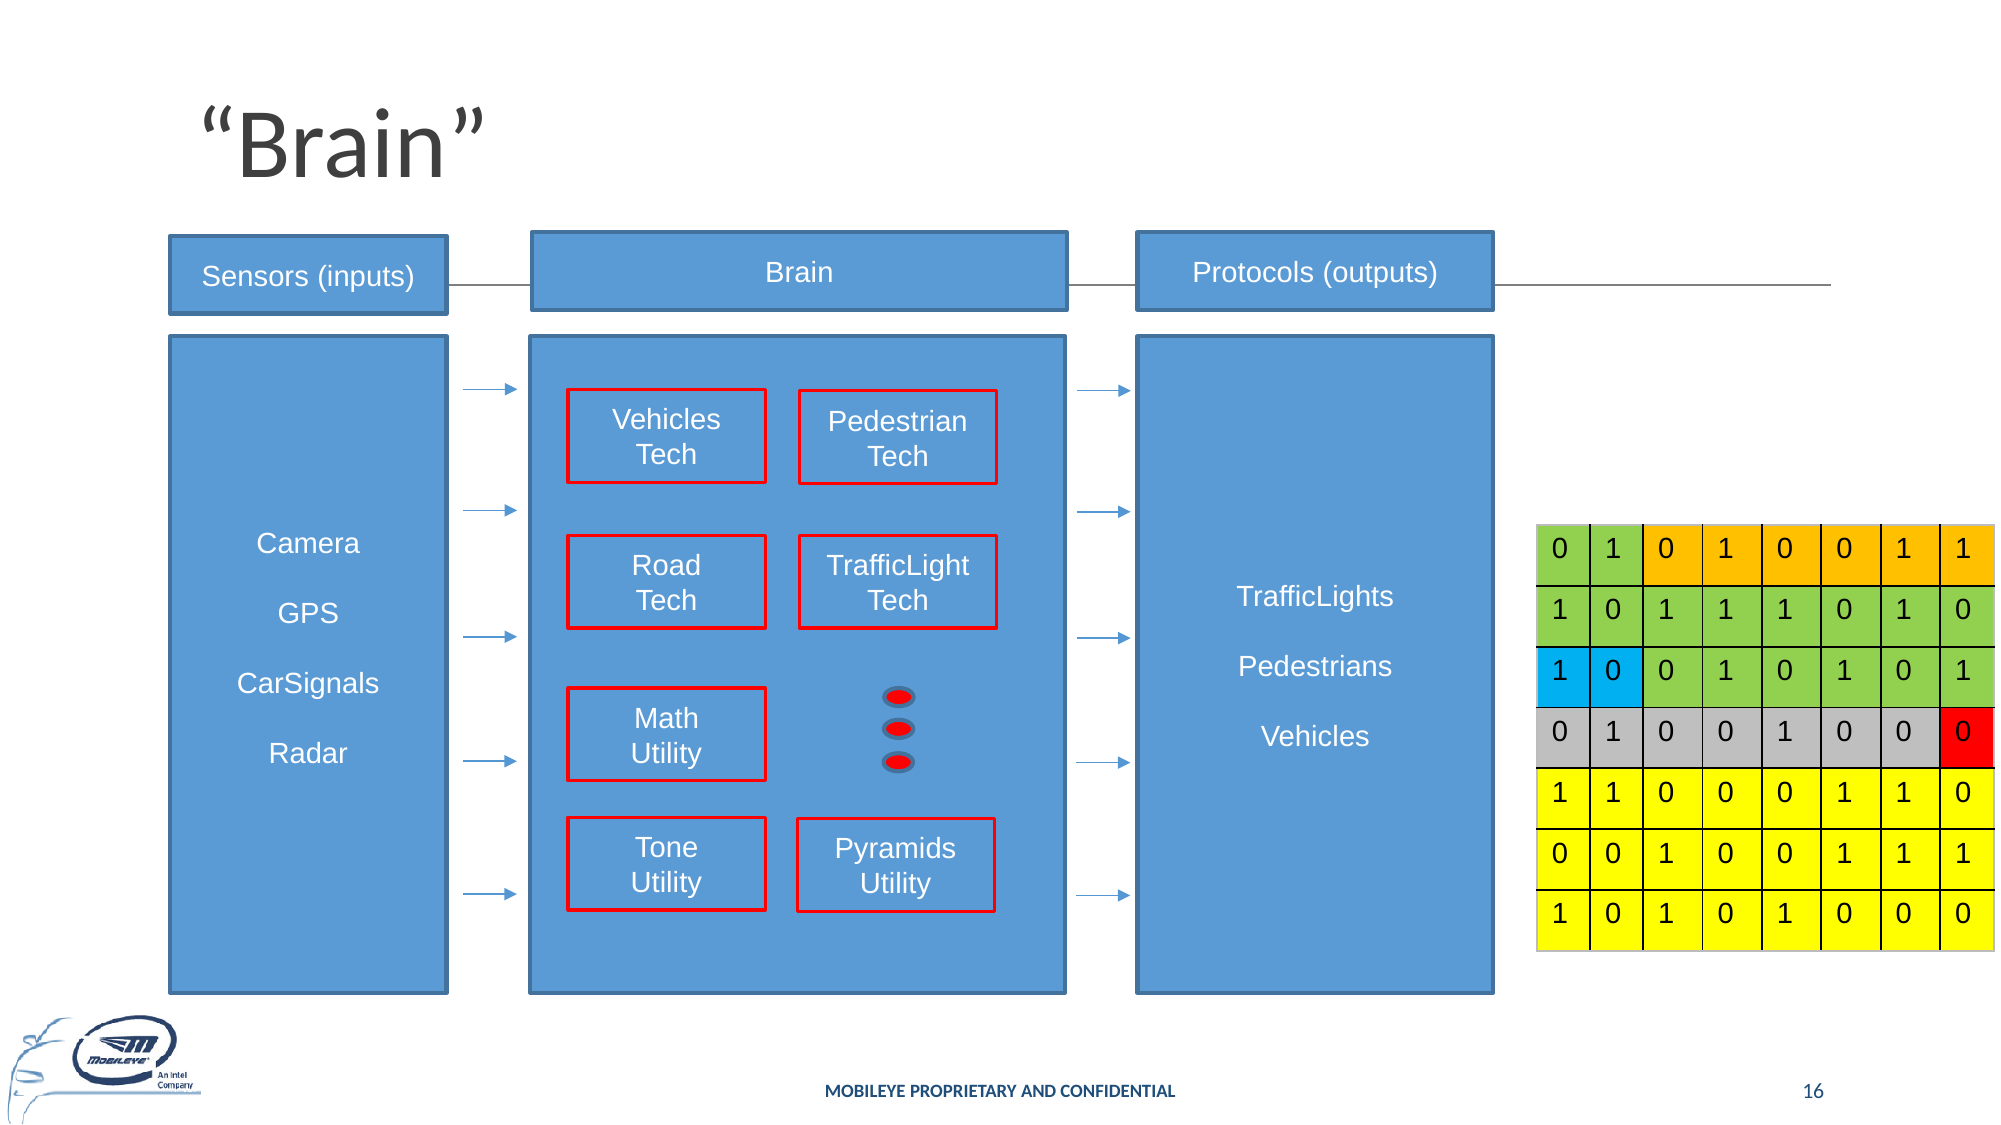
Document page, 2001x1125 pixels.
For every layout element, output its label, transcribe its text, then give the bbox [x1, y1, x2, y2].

table_header 1 [1591, 526, 1642, 585]
table_cell 0 [1591, 648, 1642, 707]
table_cell 0 [1941, 708, 1993, 767]
table_header 0 [1538, 526, 1589, 585]
table_cell 0 [1591, 891, 1642, 950]
table_cell 1 [1882, 769, 1939, 828]
table_cell 1 [1538, 769, 1589, 828]
table_cell 1 [1941, 830, 1993, 889]
table_cell 0 [1591, 830, 1642, 889]
table_cell 0 [1882, 648, 1939, 707]
text_box Pyramids Utility [795, 816, 996, 913]
table_cell 0 [1703, 769, 1761, 828]
table_header 1 [1882, 526, 1939, 585]
table_cell 1 [1703, 587, 1761, 646]
table_cell 0 [1703, 830, 1761, 889]
table_cell 1 [1538, 587, 1589, 646]
slide_number 16 [1624, 1059, 1840, 1120]
table_cell 0 [1538, 708, 1589, 767]
text_box Protocols (outputs) [1135, 230, 1495, 312]
table_cell 0 [1703, 891, 1761, 950]
table_cell 0 [1822, 708, 1880, 767]
table_cell 0 [1644, 648, 1702, 707]
text_box TrafficLights Pedestrians Vehicles [1135, 334, 1495, 995]
text_box Tone Utility [566, 815, 767, 912]
table_cell 1 [1882, 587, 1939, 646]
footer MOBILEYE PROPRIETARY AND CONFIDENTIAL [604, 1059, 1396, 1120]
picture [0, 1013, 201, 1125]
table_cell 0 [1763, 648, 1820, 707]
table_cell 0 [1882, 891, 1939, 950]
table_cell 0 [1591, 587, 1642, 646]
table_cell 0 [1822, 891, 1880, 950]
text_box Sensors (inputs) [168, 234, 449, 316]
table_cell 0 [1941, 587, 1993, 646]
table_cell 1 [1882, 830, 1939, 889]
table_cell 1 [1591, 769, 1642, 828]
table_header 1 [1703, 526, 1761, 585]
text_box Math Utility [566, 686, 767, 783]
table_cell 0 [1763, 769, 1820, 828]
table_cell 1 [1763, 891, 1820, 950]
table_cell 0 [1882, 708, 1939, 767]
table_cell 1 [1822, 769, 1880, 828]
table_cell 0 [1538, 830, 1589, 889]
text_box TrafficLight Tech [797, 533, 999, 630]
table_cell 1 [1763, 587, 1820, 646]
table_header 0 [1822, 526, 1880, 585]
text_box [881, 717, 916, 741]
text_box [528, 334, 1067, 995]
table_cell 1 [1591, 708, 1642, 767]
table_cell 1 [1644, 587, 1702, 646]
table_cell 0 [1763, 830, 1820, 889]
table_cell 0 [1941, 769, 1993, 828]
table_header 0 [1763, 526, 1820, 585]
table_cell 1 [1538, 891, 1589, 950]
table_cell 1 [1538, 648, 1589, 707]
table_cell 1 [1703, 648, 1761, 707]
title “Brain” [180, 47, 1830, 206]
table_cell 1 [1941, 648, 1993, 707]
text_box Pedestrian Tech [797, 389, 999, 486]
table_cell 0 [1644, 708, 1702, 767]
text_box [881, 751, 915, 774]
text_box Brain [530, 230, 1069, 312]
table_cell 1 [1822, 830, 1880, 889]
table_cell 1 [1644, 891, 1702, 950]
text_box [882, 685, 916, 709]
table_cell 0 [1822, 587, 1880, 646]
table_header 1 [1941, 526, 1993, 585]
table_cell 1 [1822, 648, 1880, 707]
table_cell 0 [1941, 891, 1993, 950]
text_box Vehicles Tech [566, 387, 767, 484]
table_cell 1 [1644, 830, 1702, 889]
table_cell 0 [1644, 769, 1702, 828]
text_box Camera GPS CarSignals Radar [168, 334, 449, 995]
table_cell 1 [1763, 708, 1820, 767]
text_box Road Tech [566, 533, 767, 630]
table_header 0 [1644, 526, 1702, 585]
table_cell 0 [1703, 708, 1761, 767]
